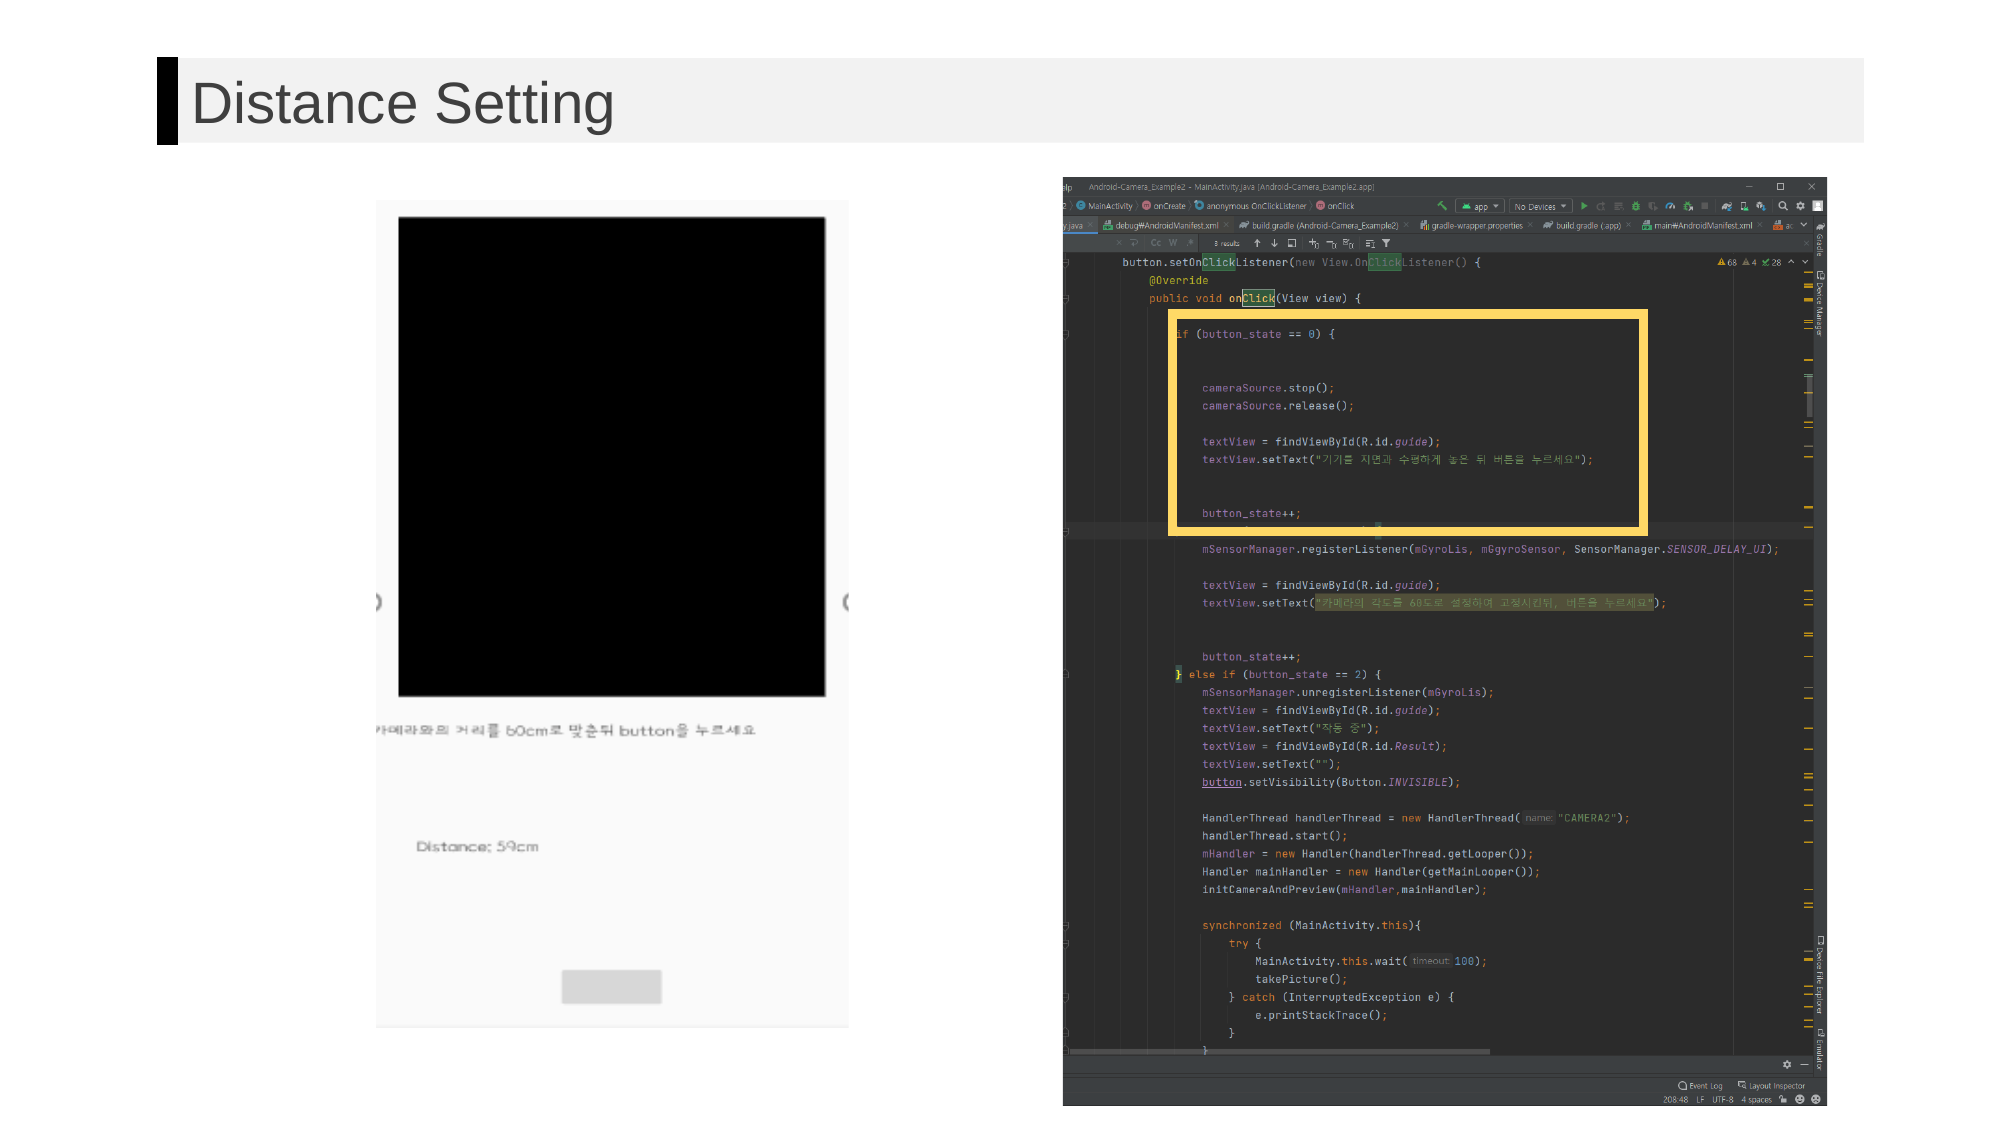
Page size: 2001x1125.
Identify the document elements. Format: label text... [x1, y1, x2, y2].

text_box [157, 57, 178, 145]
picture [1062, 177, 1828, 1107]
picture [376, 200, 849, 1028]
text_box Distance Setting [178, 58, 1864, 143]
